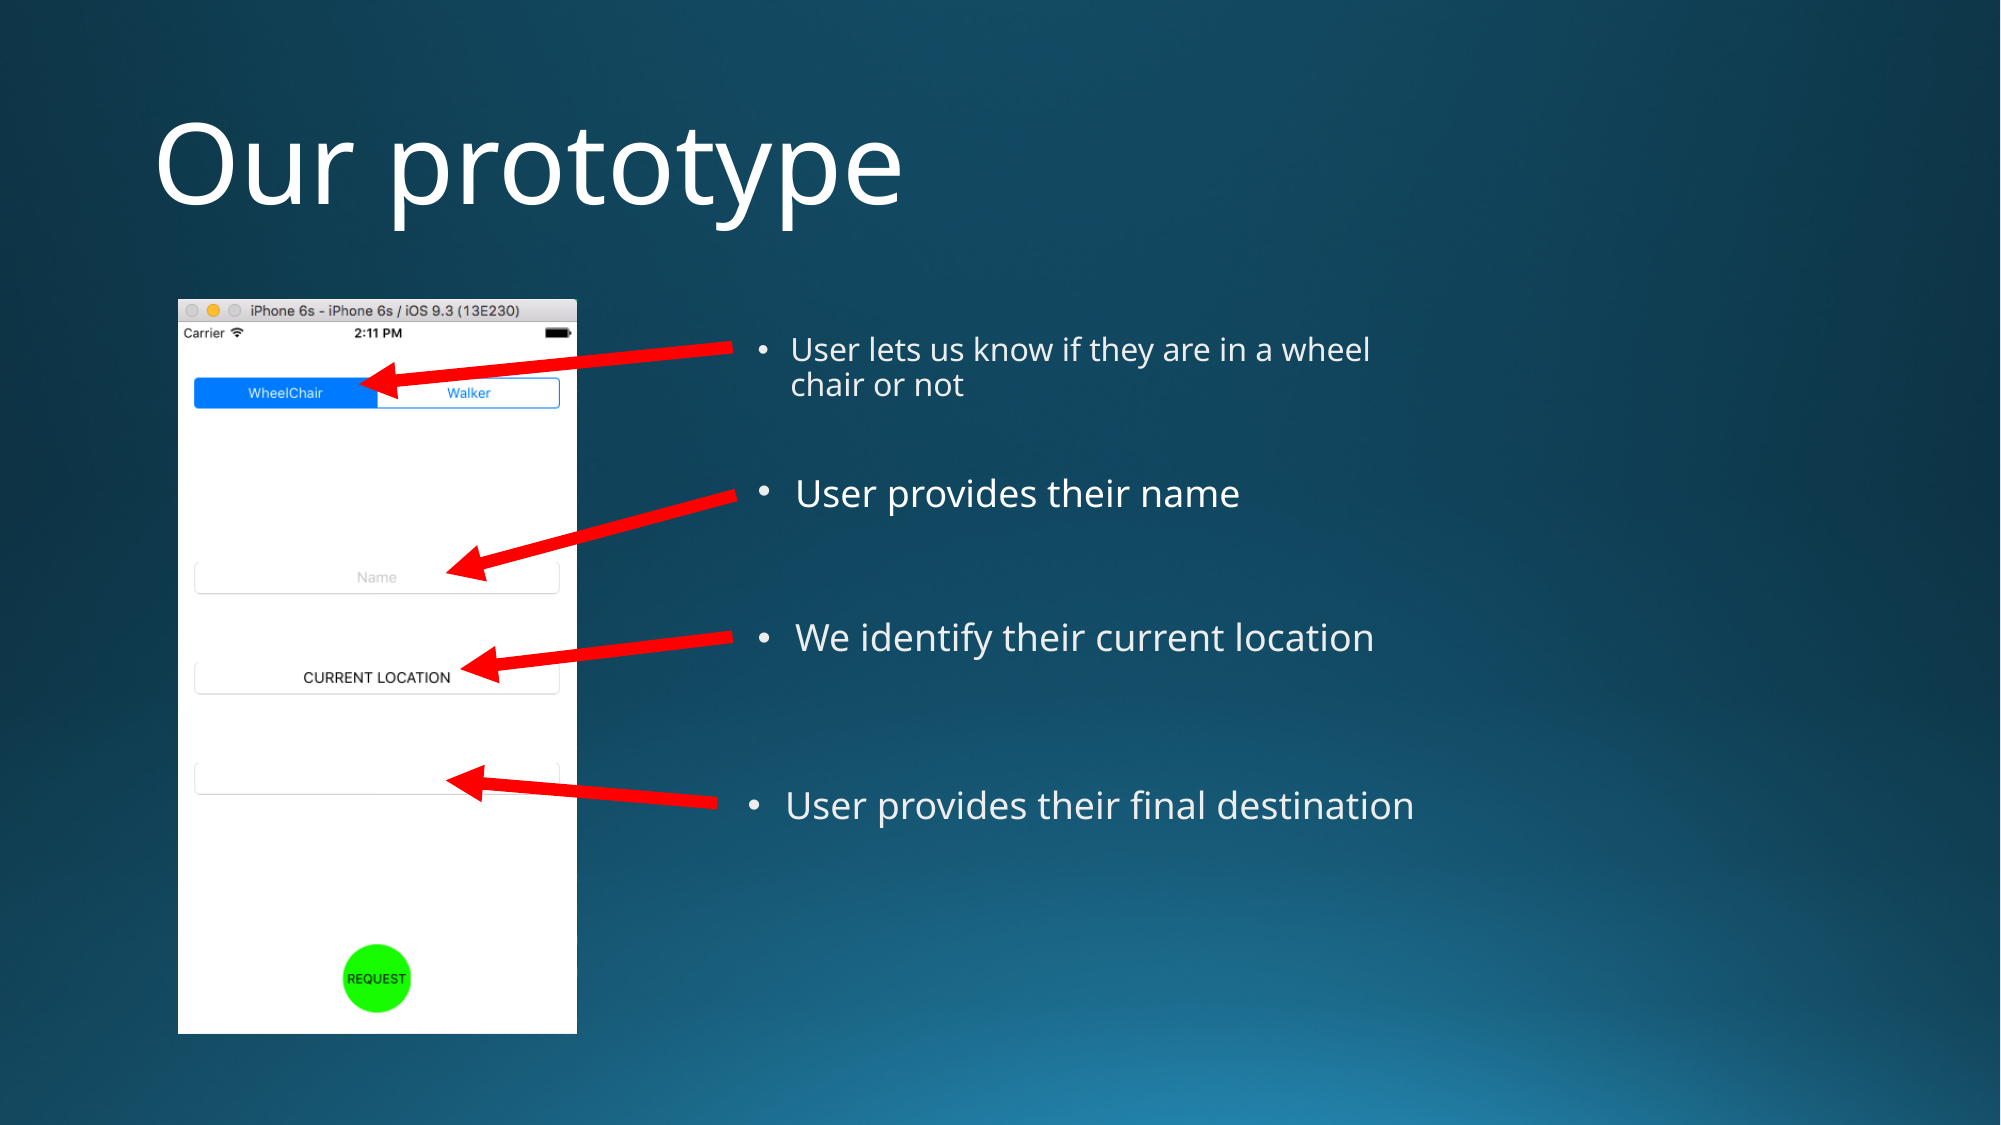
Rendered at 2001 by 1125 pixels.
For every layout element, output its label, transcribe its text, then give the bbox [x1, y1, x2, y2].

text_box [445, 780, 718, 804]
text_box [445, 494, 736, 573]
title Our prototype [137, 59, 1863, 278]
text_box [460, 636, 733, 670]
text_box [358, 347, 733, 385]
text_box We identify their current location [742, 611, 1463, 696]
text_box User lets us know if they are in a wheel chair or not [742, 326, 1463, 411]
list User provides their name [742, 474, 1463, 559]
text_box User provides their final destination [732, 770, 1453, 855]
picture [0, 0, 2001, 1125]
